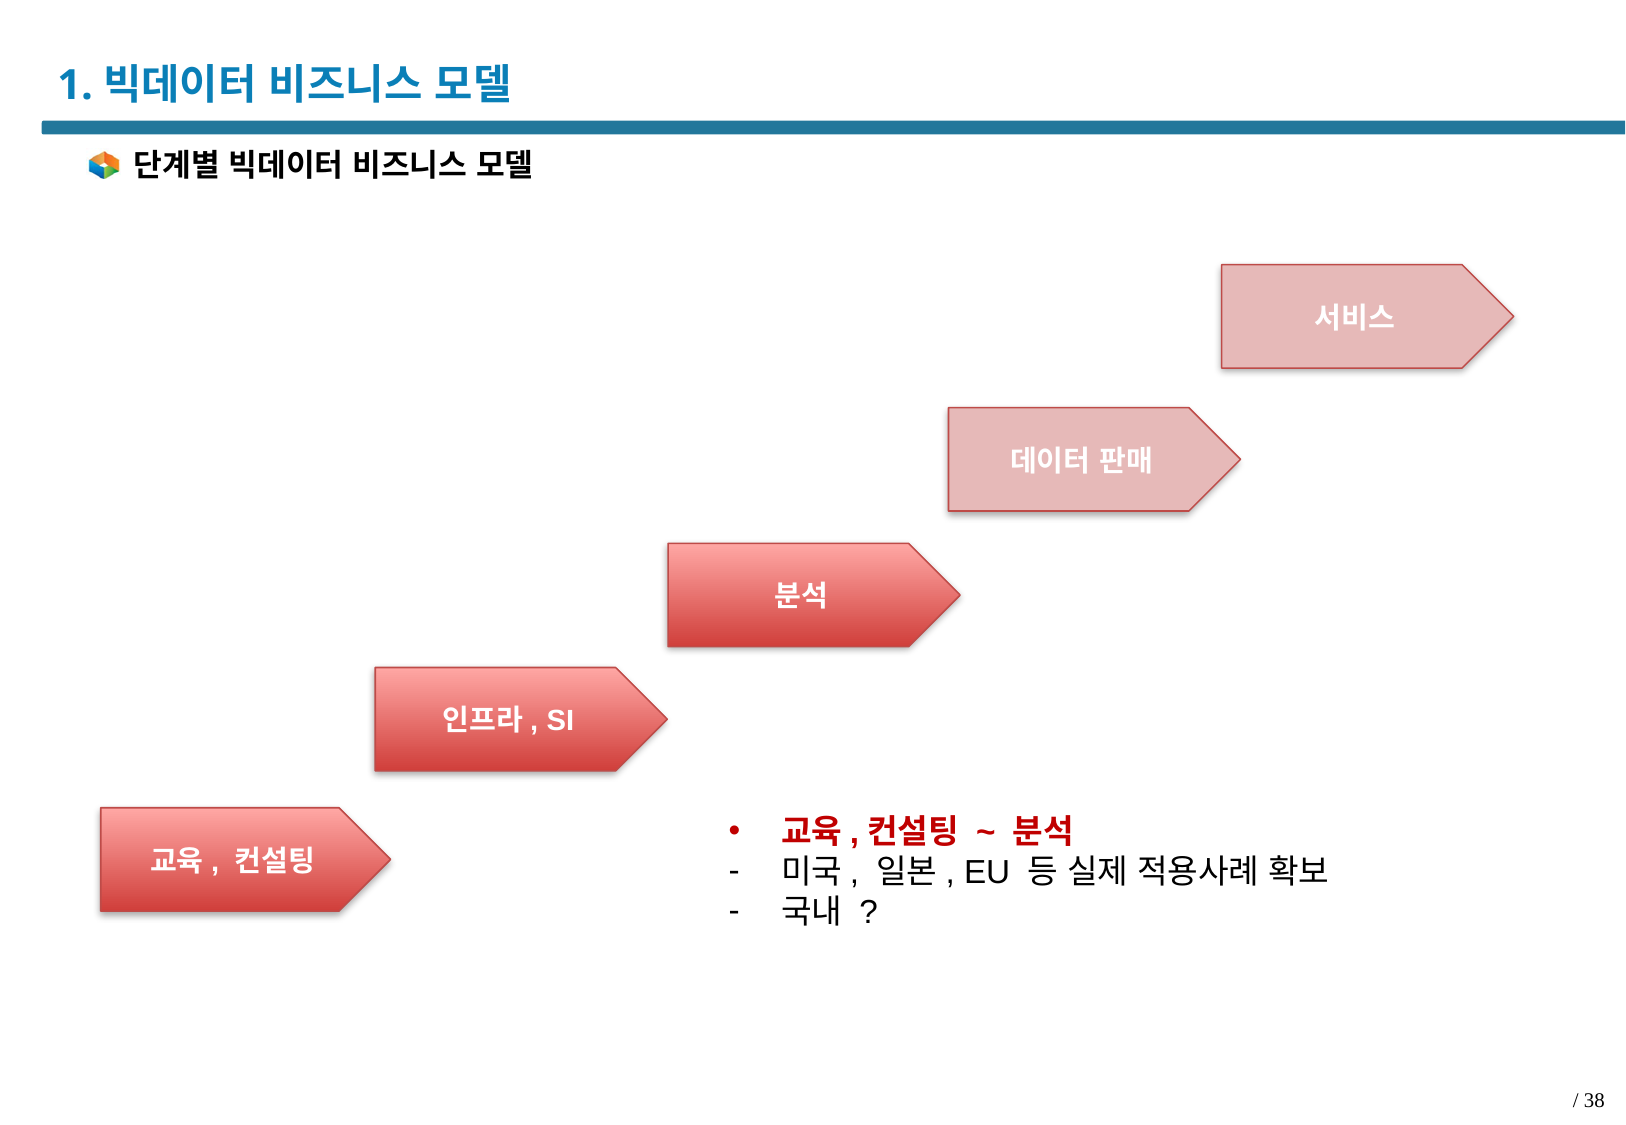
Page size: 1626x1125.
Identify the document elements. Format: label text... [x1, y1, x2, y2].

text_box 교육,컨설팅 ~ 분석 미국, 일본, EU 등 실제 적용사례 확보 국내 ? [713, 802, 1545, 938]
text_box 단계별 빅데이터 비즈니스 모델 [86, 145, 1157, 183]
text_box 교육, 컨설팅 [99, 806, 392, 912]
picture [86, 148, 121, 179]
text_box 분석 [667, 542, 961, 648]
text_box [0, 0, 1625, 75]
text_box 서비스 [1220, 263, 1515, 369]
slide_number / 38 [1245, 1078, 1625, 1114]
text_box 인프라, SI [374, 666, 668, 772]
text_box 데이터 판매 [947, 406, 1242, 512]
title 1.빅데이터 비즈니스 모델 [41, 75, 1006, 122]
